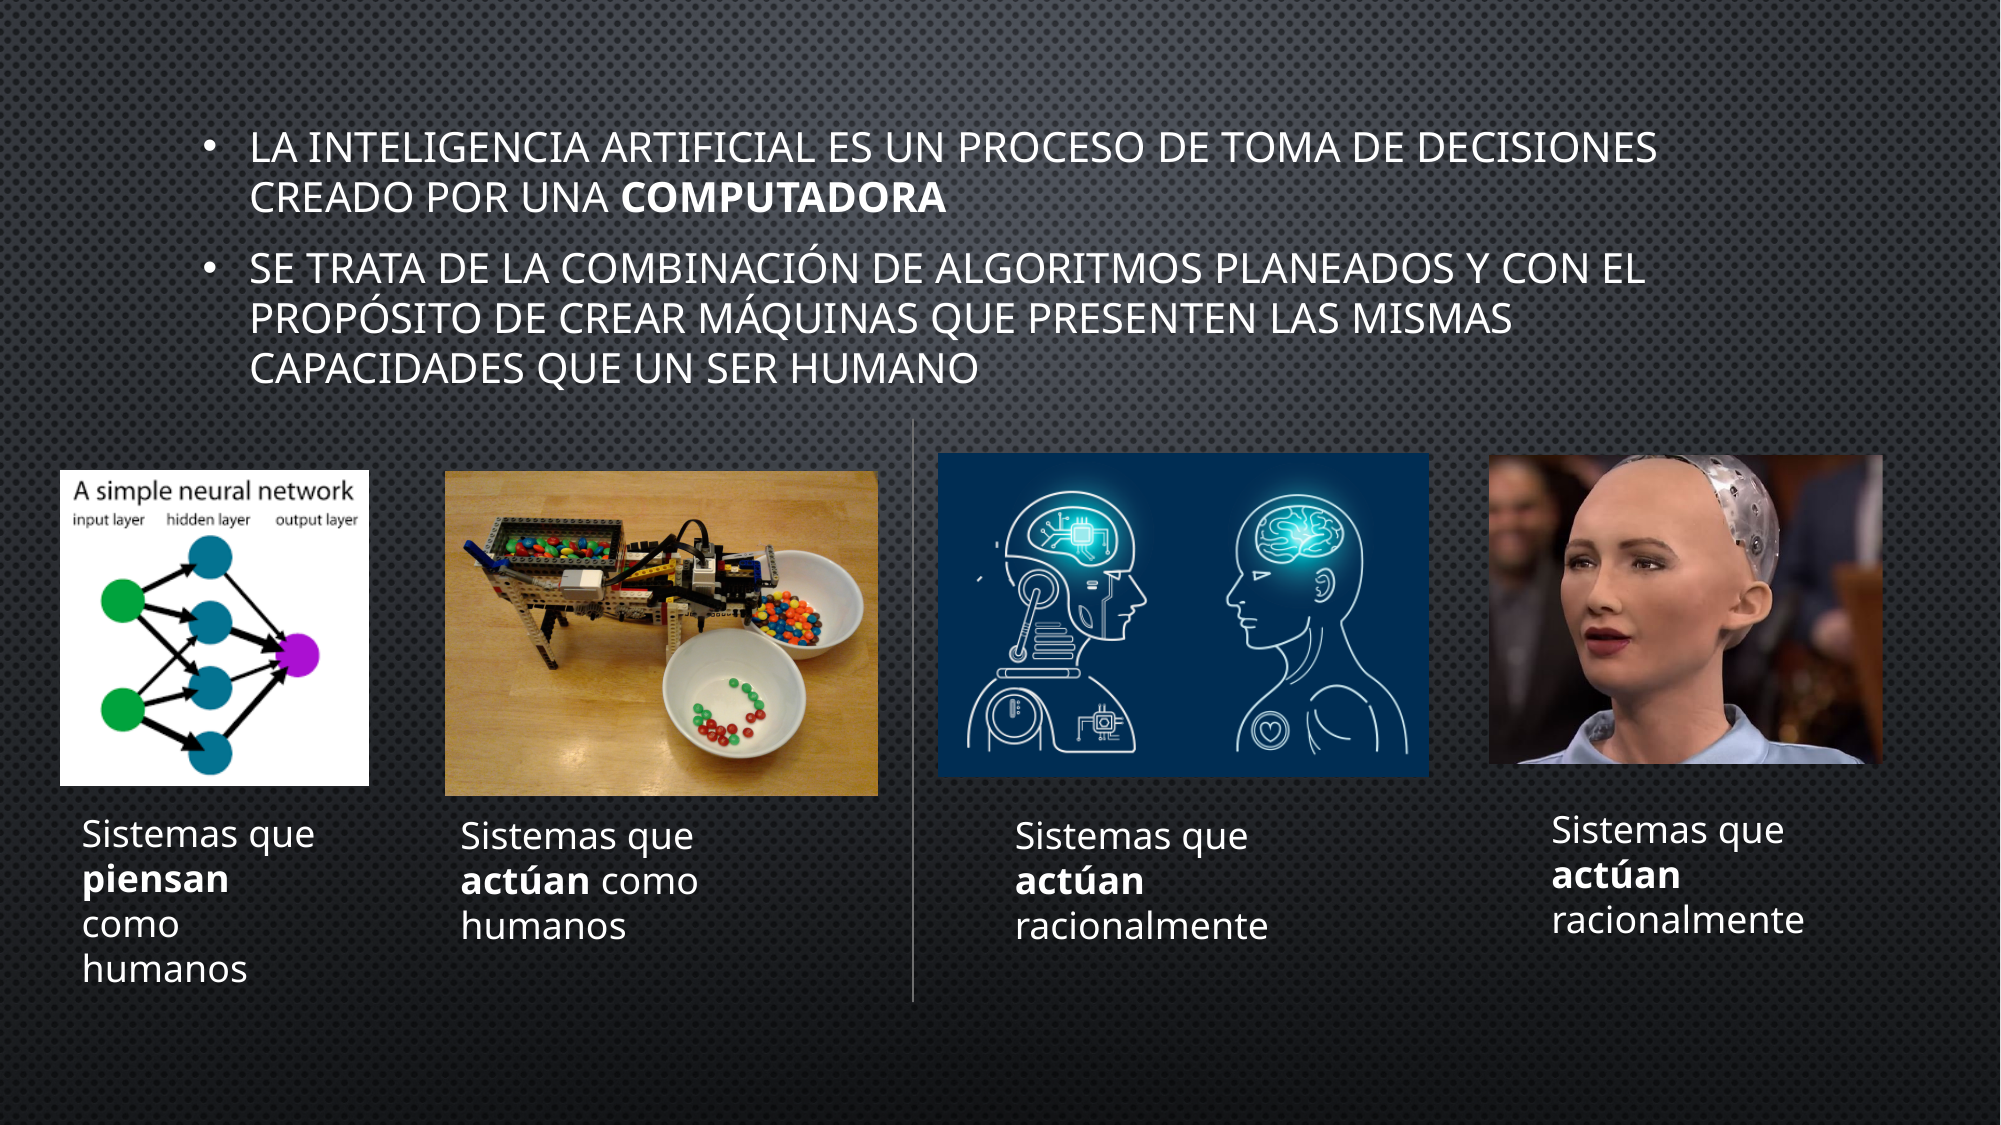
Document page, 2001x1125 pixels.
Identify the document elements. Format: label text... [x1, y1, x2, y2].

picture [60, 470, 369, 786]
text_box Sistemas que actúan racionalmente [999, 804, 1367, 955]
picture [445, 470, 878, 796]
text_box Sistemas que actúan como humanos [445, 804, 722, 955]
text_box Sistemas que piensan como humanos [66, 802, 343, 998]
picture [938, 452, 1429, 778]
text_box Sistemas que actúan racionalmente [1536, 798, 1875, 949]
list La inteligencia artificial es un proceso de toma de decisiones creado por una computadora Se trata de la combinación de algoritmos planeados y con el propósito de crear máquinas que presenten las mismas capacidades que un ser humano [187, 0, 1813, 513]
picture [1488, 455, 1883, 764]
